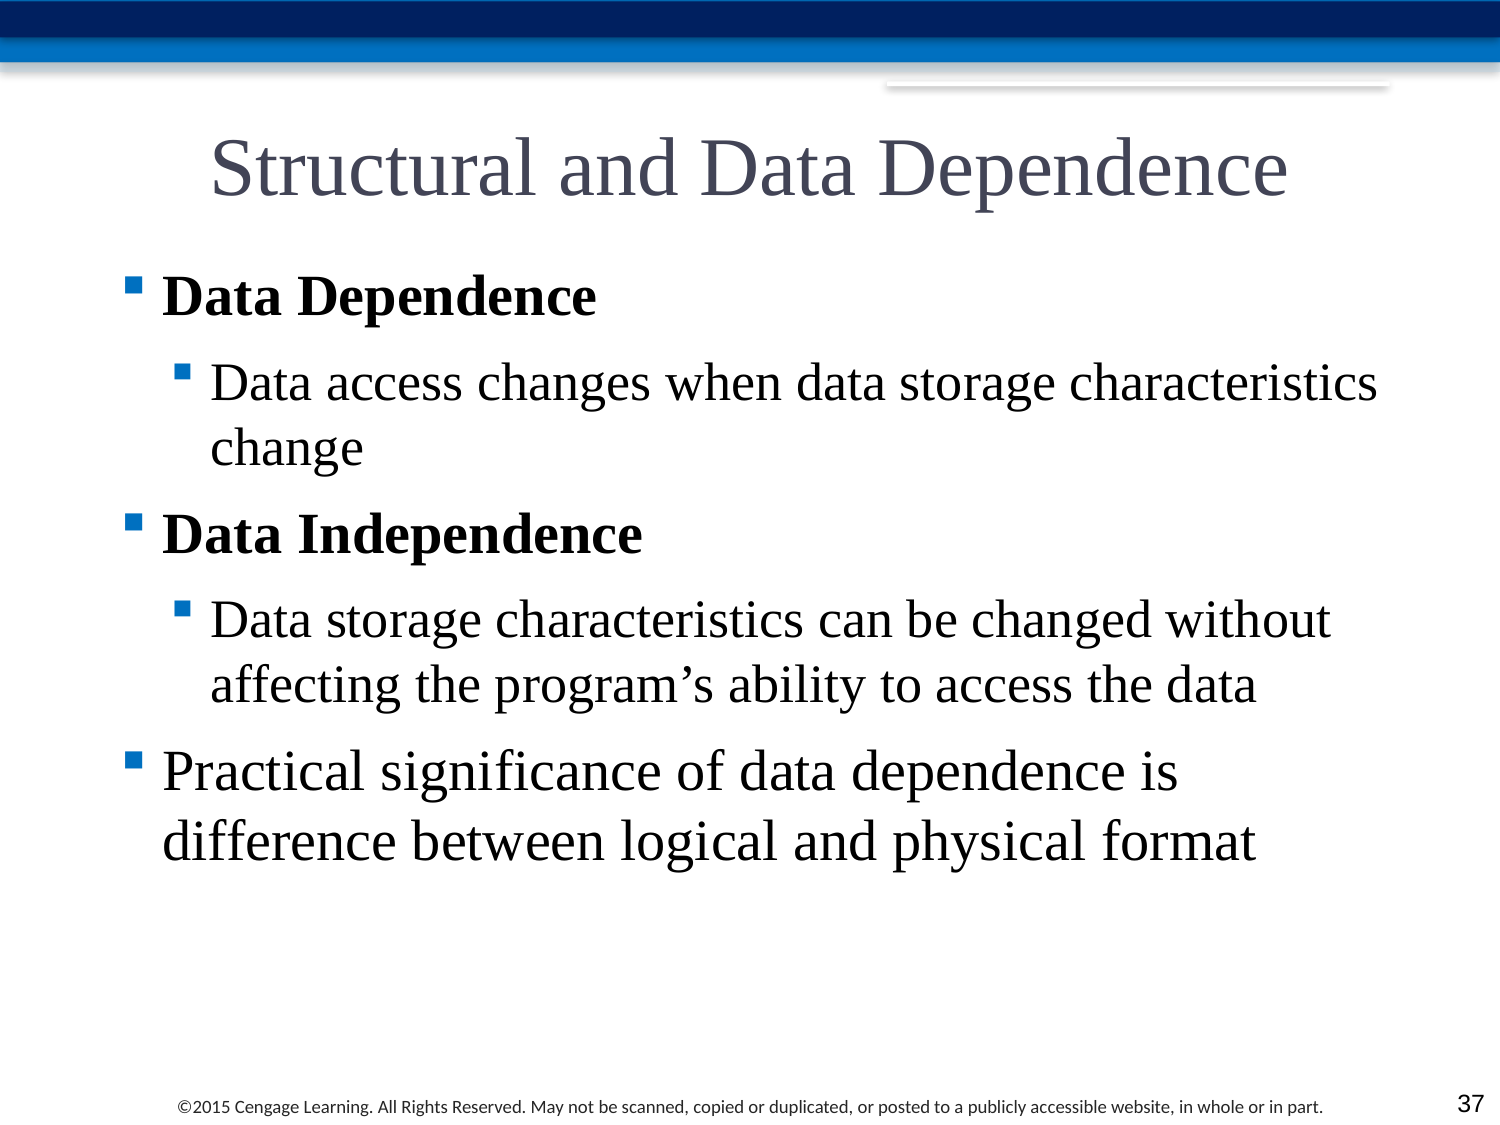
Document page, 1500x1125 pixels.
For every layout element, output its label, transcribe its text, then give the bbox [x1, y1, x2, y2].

title Structural and Data Dependence [75, 75, 1425, 250]
slide_number 37 [1425, 1074, 1500, 1125]
list Data Dependence Data access changes when data storage characteristics change Data Independence Data storage characteristics can be changed without affecting the program’s ability to access the data Practical significance of data dependence is difference between logical and physical format [87, 249, 1413, 1000]
